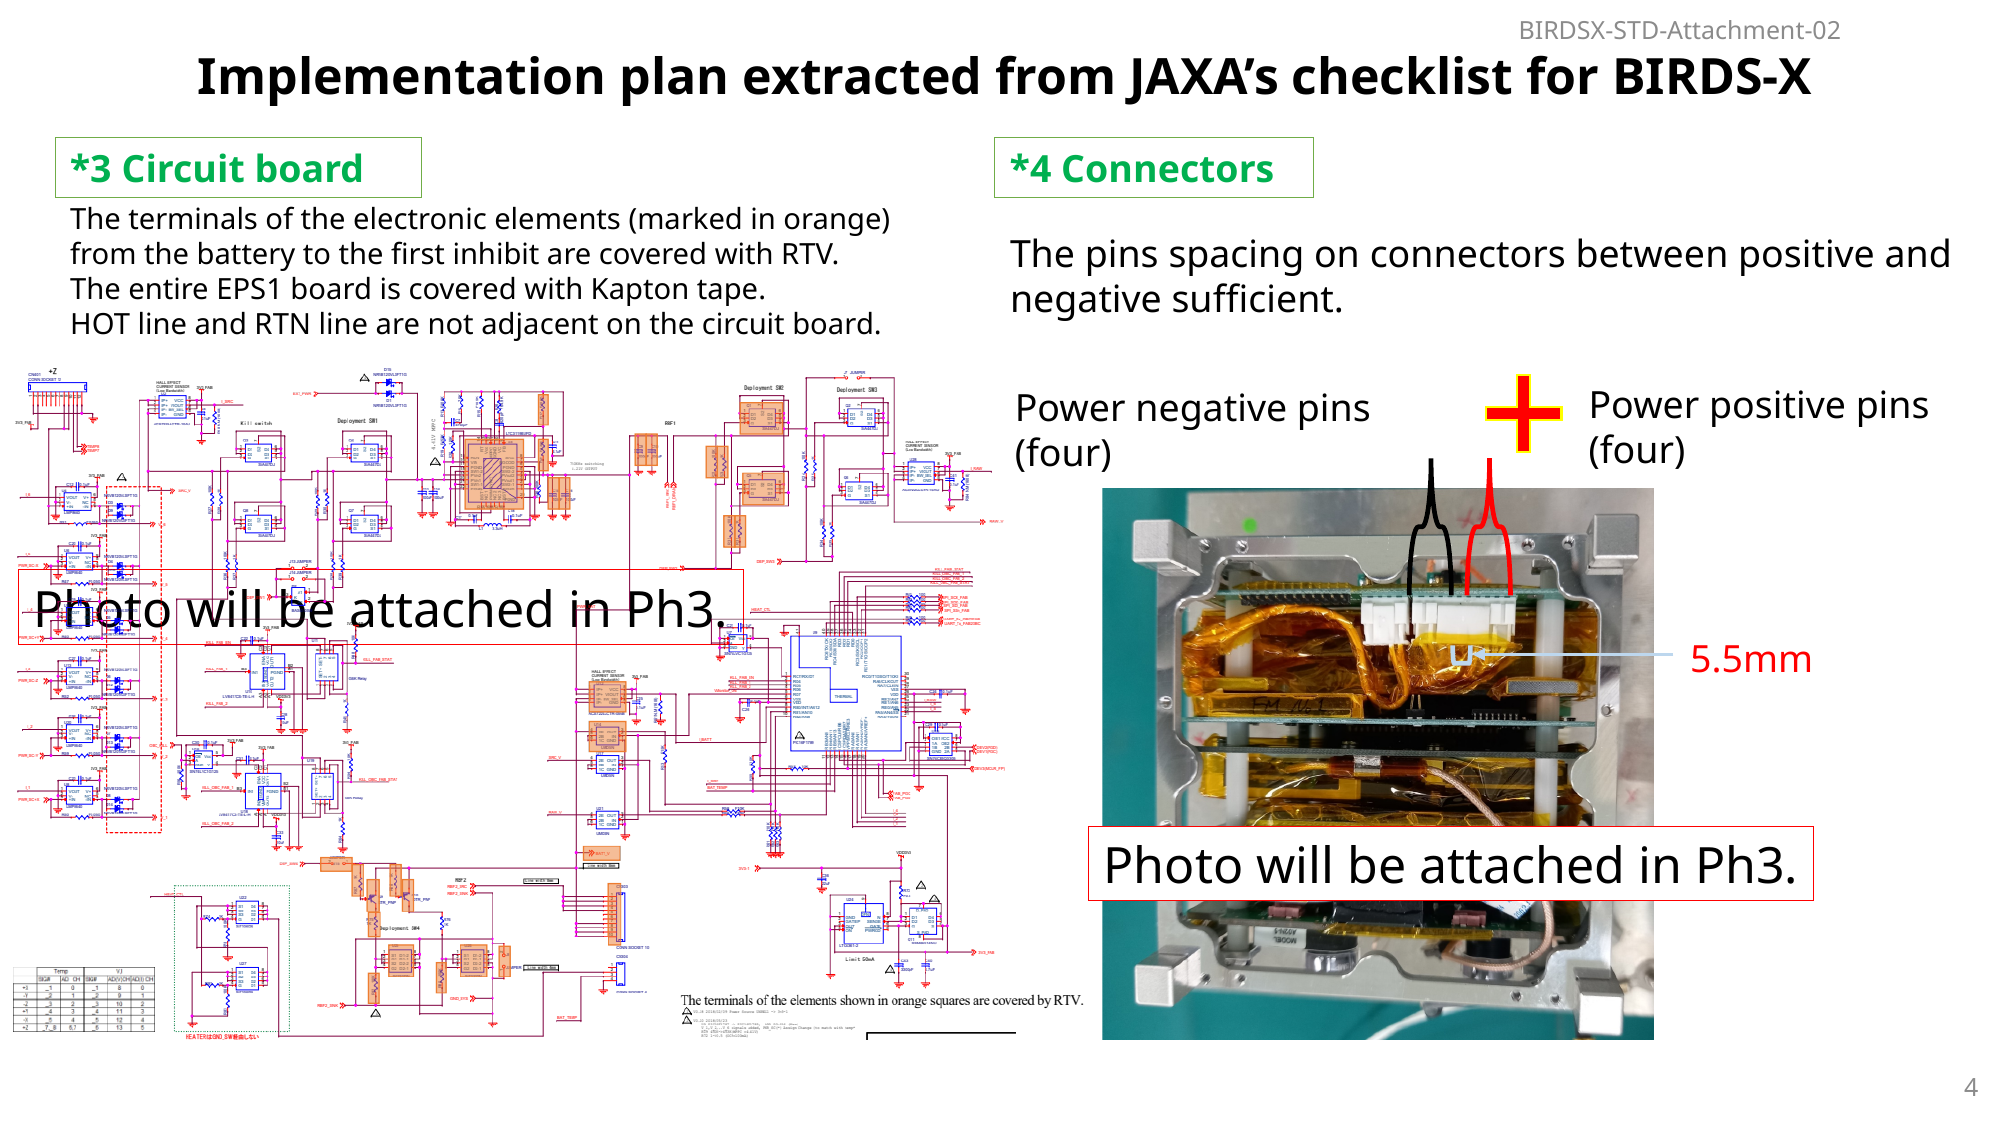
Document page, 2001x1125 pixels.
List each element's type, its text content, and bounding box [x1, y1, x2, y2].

picture [1102, 488, 1654, 1040]
text_box The terminals of the electronic elements (marked in orange) from the battery to the first inhibit are covered with RTV. The entire EPS1 board is covered with Kapton tape. HOT line and RTN line are not adjacent on the circuit board. [55, 193, 932, 348]
text_box 5.5mm [1675, 627, 1851, 732]
text_box Photo will be attached in Ph3. [1654, 826, 1814, 901]
picture [11, 360, 1101, 1040]
slide_number 4 [1543, 1058, 1994, 1119]
text_box Implementation plan extracted from JAXA’s checklist for BIRDS-X [47, 30, 1964, 118]
text_box The pins spacing on connectors between positive and negative sufficient. [995, 223, 1981, 328]
text_box [1485, 374, 1563, 453]
text_box *4 Connectors [994, 137, 1314, 198]
text_box Power positive pins (four) [1573, 373, 1964, 479]
text_box [1429, 458, 1433, 488]
text_box BIRDSX-STD-Attachment-02 [1342, 0, 2000, 60]
text_box *3 Circuit board [55, 137, 422, 198]
text_box Power negative pins (four) [1101, 376, 1424, 481]
